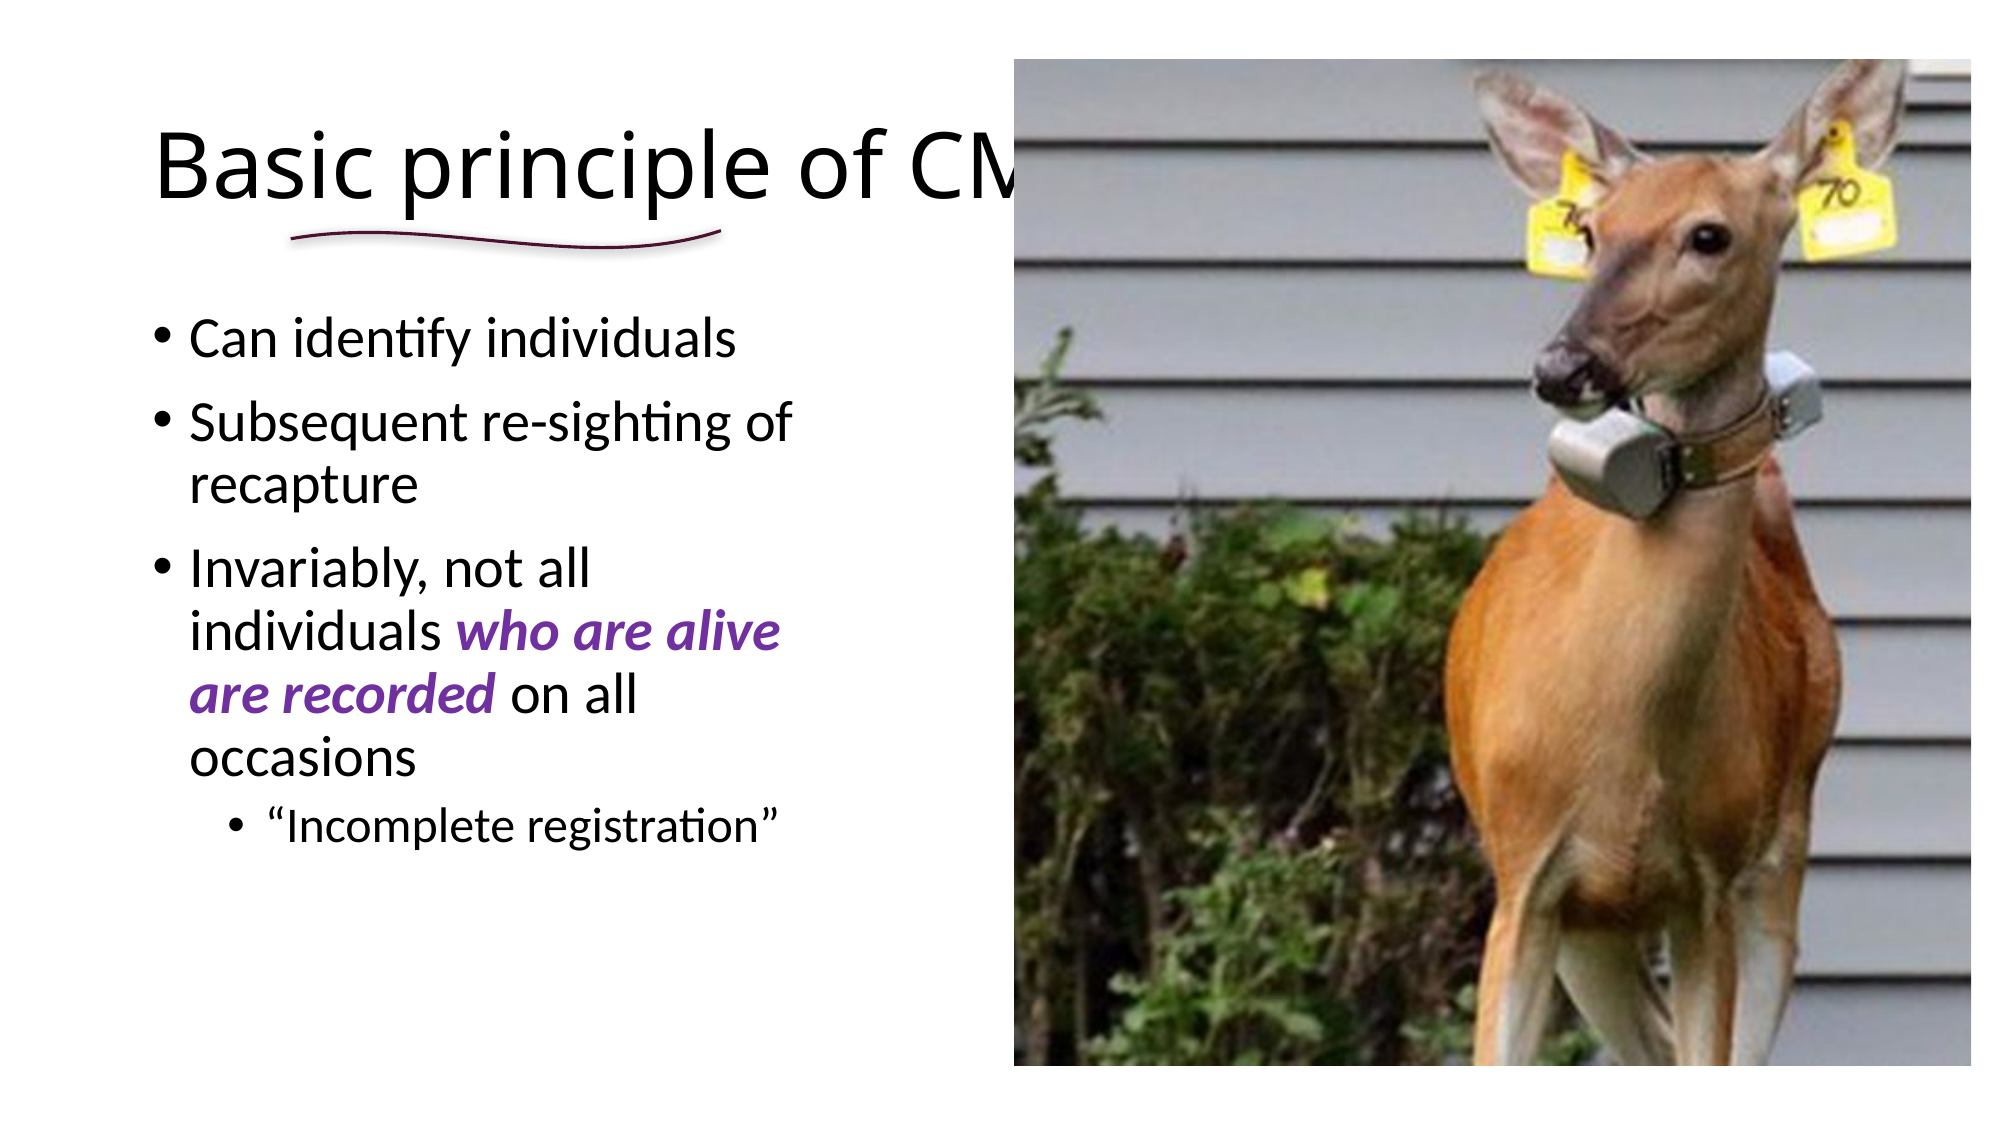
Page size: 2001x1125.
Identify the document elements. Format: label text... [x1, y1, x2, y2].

title Basic principle of CMR [137, 59, 1014, 278]
text_box [290, 230, 721, 248]
picture [1014, 59, 1972, 1066]
list Can identify individuals Subsequent re-sighting of recapture Invariably, not all individuals who are alive are recorded on all occasions “Incomplete registration” [137, 299, 858, 1014]
